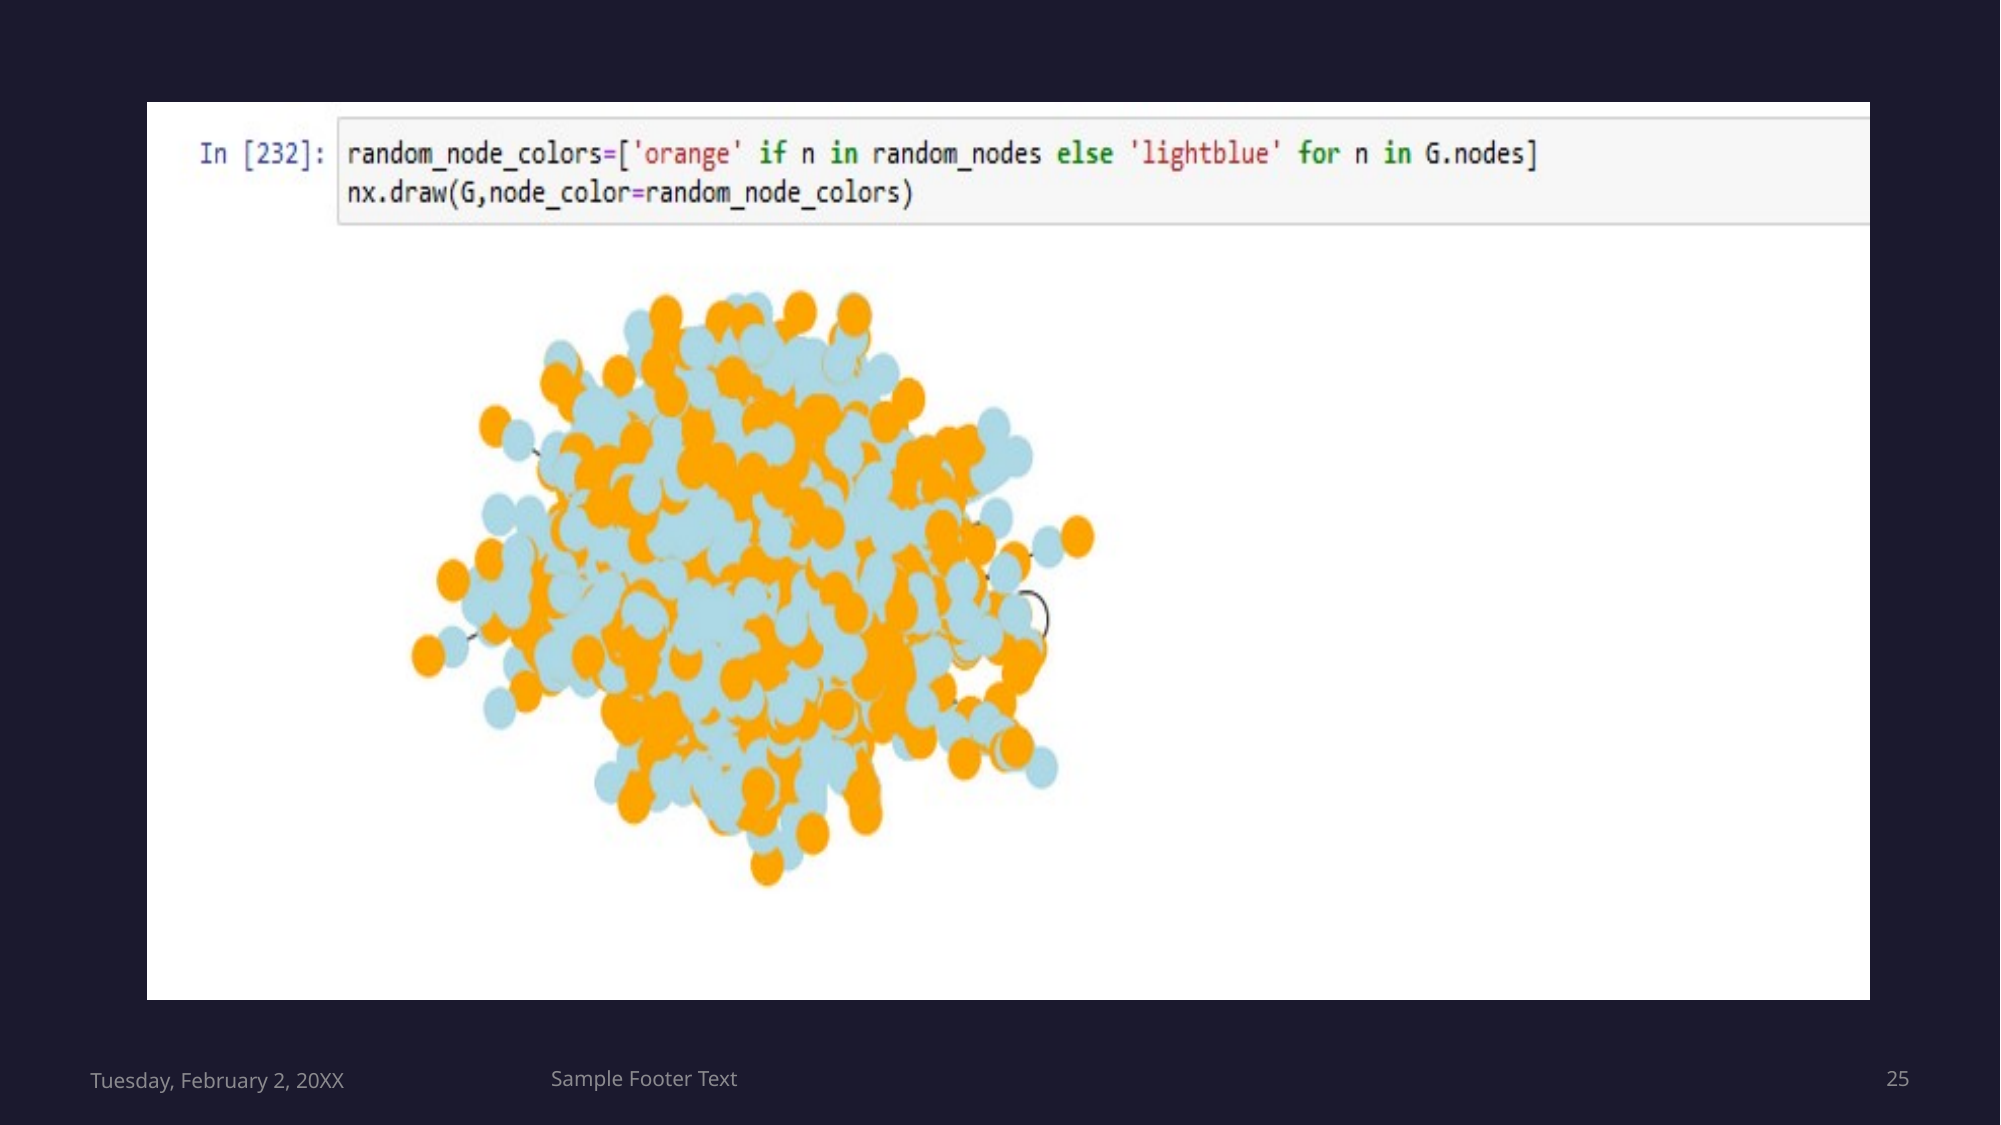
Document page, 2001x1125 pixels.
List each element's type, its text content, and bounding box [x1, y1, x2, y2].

picture [147, 102, 1870, 1000]
slide_number 25 [1632, 1067, 1910, 1093]
footer Sample Footer Text [551, 1067, 1598, 1093]
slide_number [90, 1067, 522, 1093]
